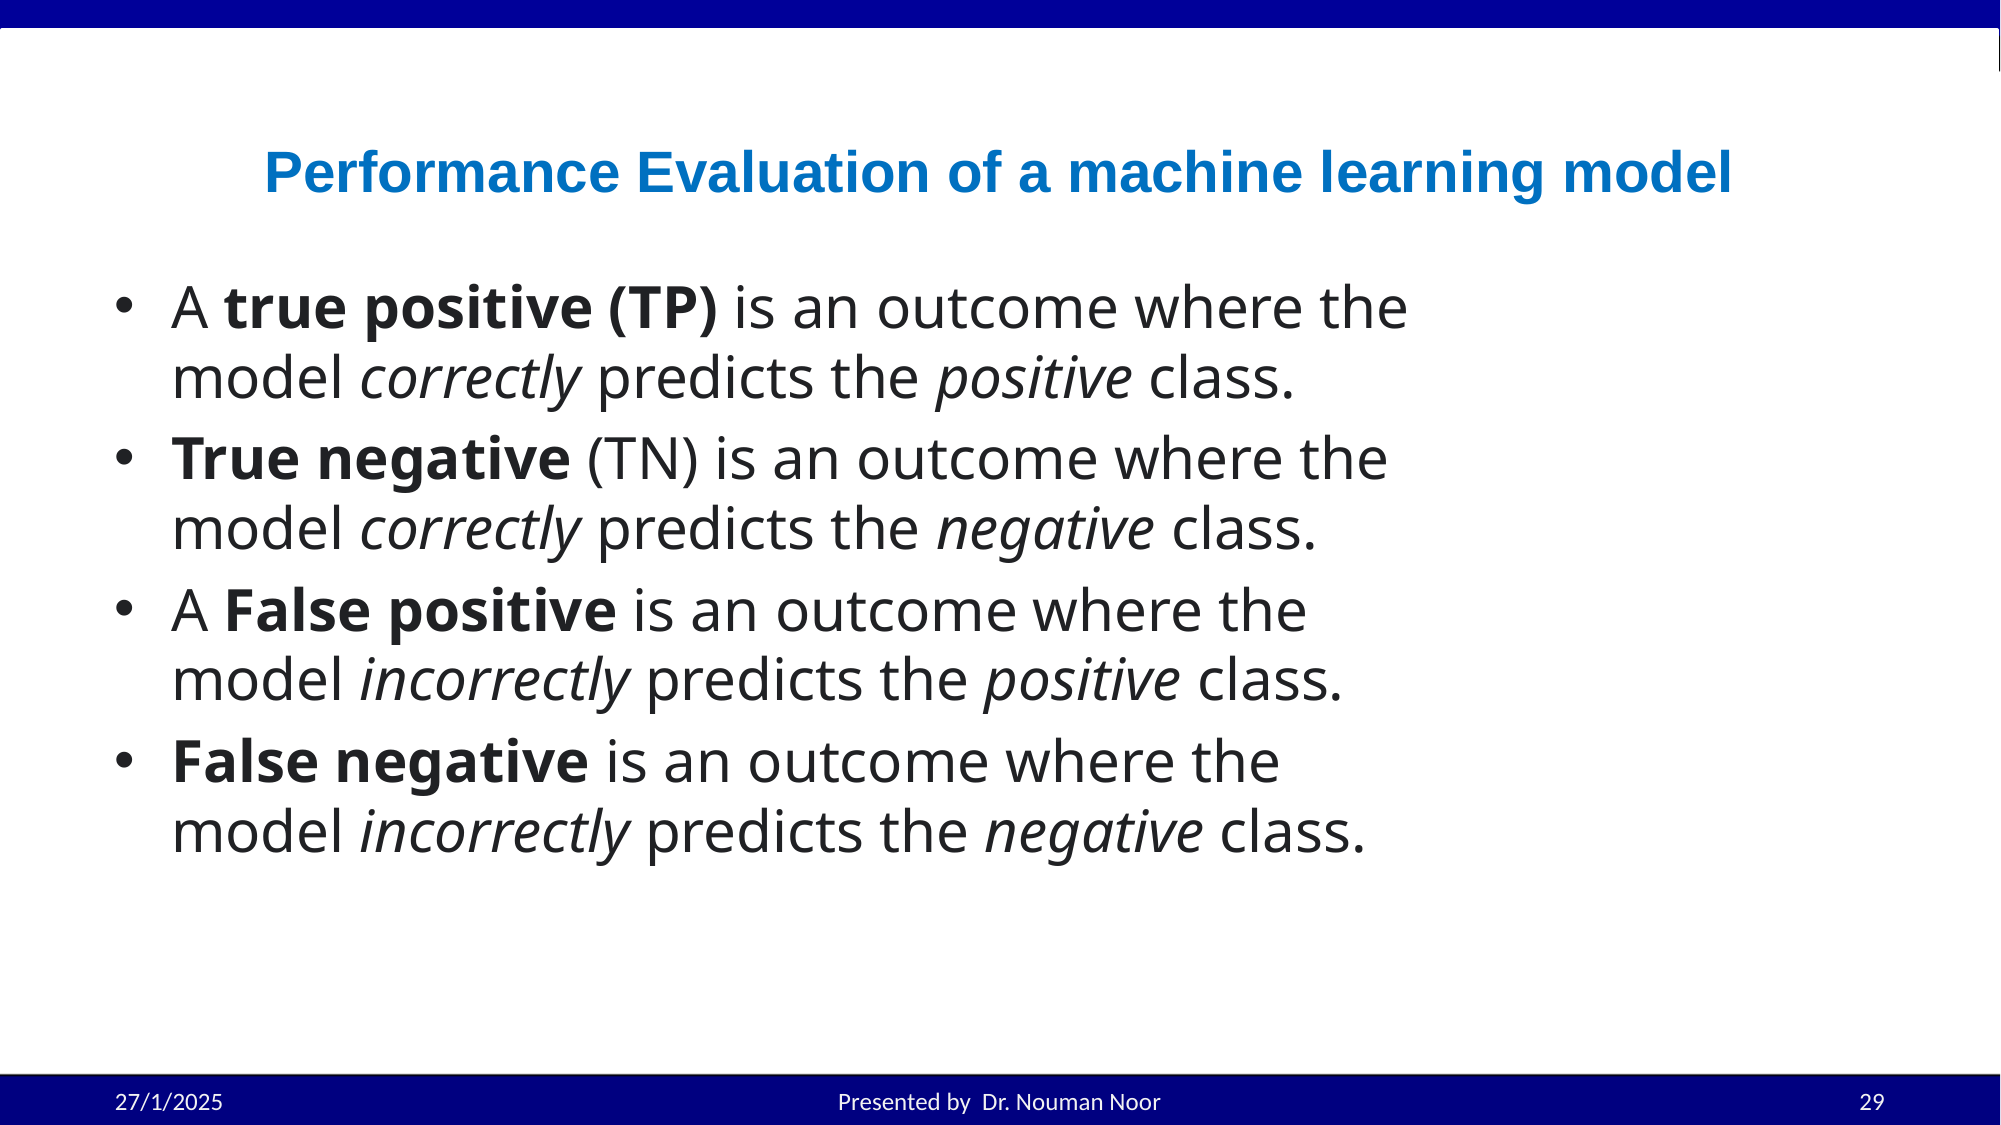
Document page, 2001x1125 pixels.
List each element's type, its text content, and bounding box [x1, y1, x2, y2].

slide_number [99, 1062, 567, 1125]
list A true positive (TP) is an outcome where the model correctly predicts the positive class. True negative (TN) is an outcome where the model correctly predicts the negative class. A False positive is an outcome where the model incorrectly predicts the positive class. False negative is an outcome where the model incorrectly predicts the negative class. [99, 262, 1900, 1005]
picture [0, 0, 2001, 1125]
slide_number 29 [1433, 1062, 1900, 1125]
title Performance Evaluation of a machine learning model [99, 99, 1900, 238]
footer Presented by Dr. Nouman Noor [683, 1062, 1317, 1125]
